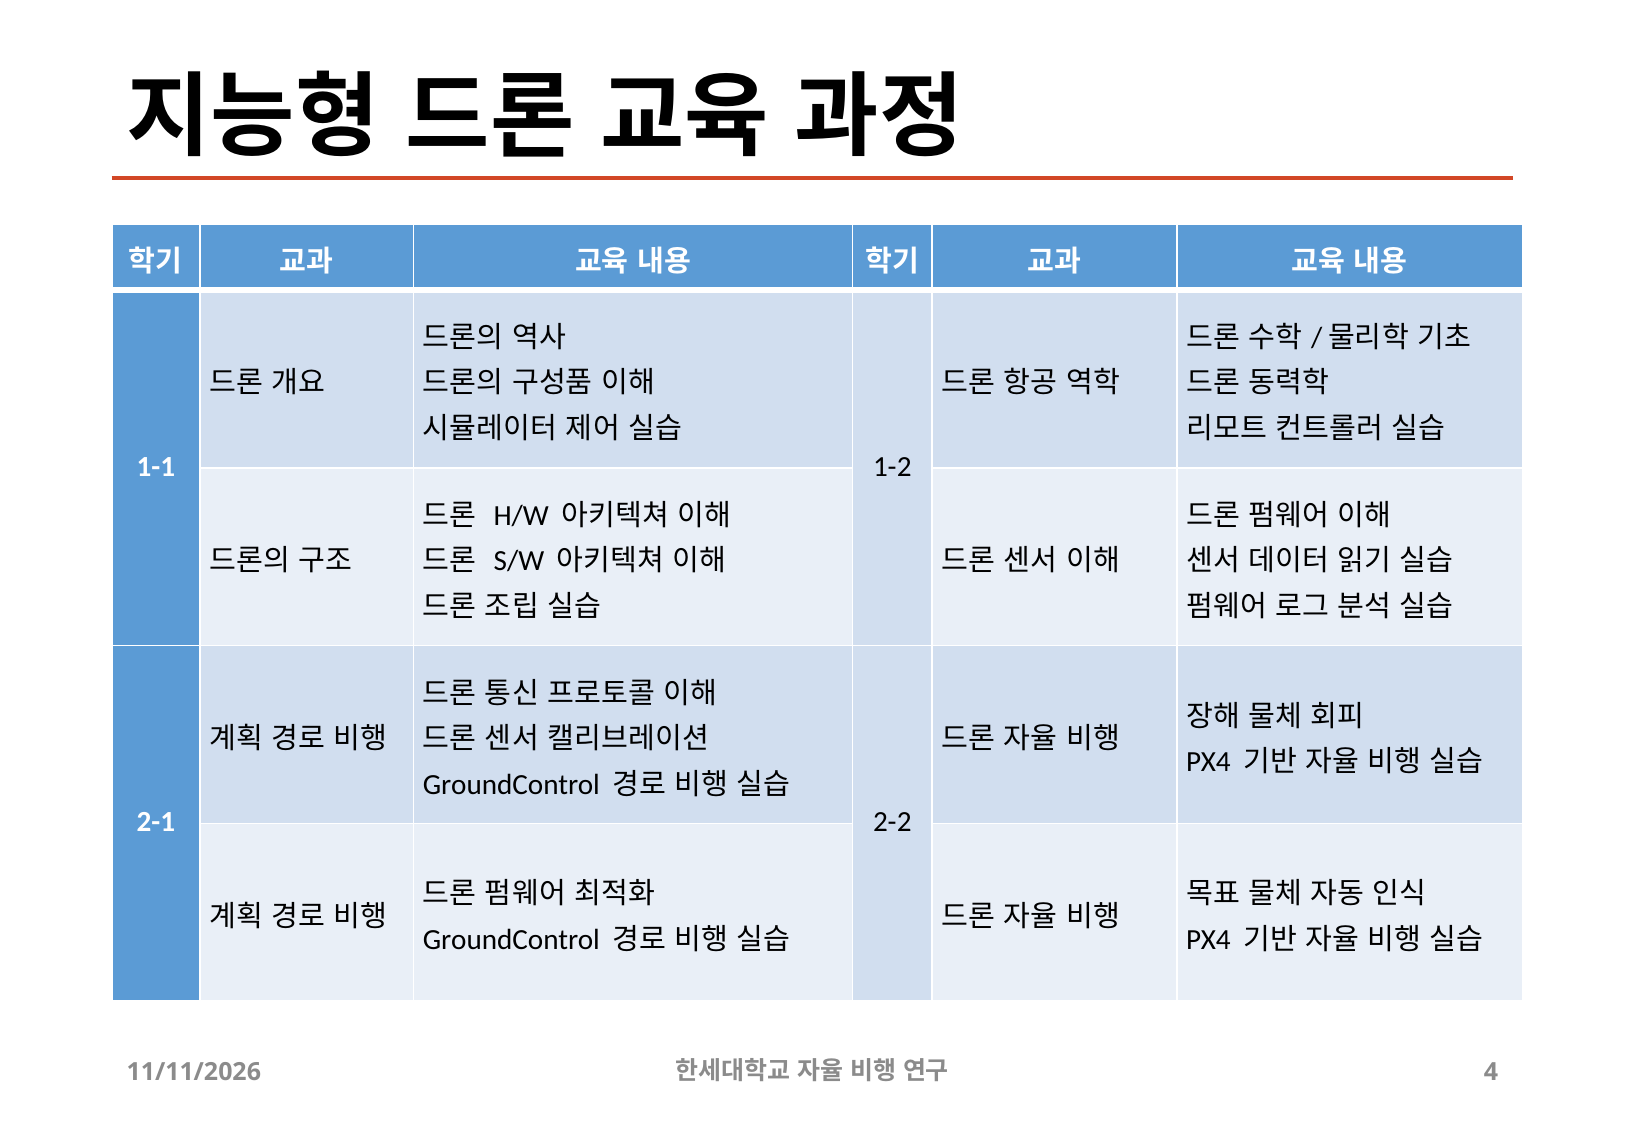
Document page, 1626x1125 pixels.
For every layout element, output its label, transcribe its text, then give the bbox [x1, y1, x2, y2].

table_header 교과 [201, 225, 413, 287]
table_cell 드론 센서 이해 [933, 469, 1176, 645]
table_cell 드론 통신 프로토콜 이해 드론 센서 캘리브레이션 GroundControl 경로 비행 실습 [414, 646, 852, 823]
table_cell 1-2 [853, 293, 931, 645]
table_cell 드론의 역사 드론의 구성품 이해 시뮬레이터 제어 실습 [414, 293, 852, 467]
table_cell 드론 항공 역학 [933, 293, 1176, 467]
table_header 교과 [933, 225, 1176, 287]
table_cell 2-1 [113, 646, 199, 1000]
footer 한세대학교 자율 비행 연구 [538, 1042, 1087, 1103]
table_cell 장해 물체 회피 PX4 기반 자율 비행 실습 [1178, 646, 1522, 823]
table_cell 드론 H/W 아키텍쳐 이해 드론 S/W 아키텍쳐 이해 드론 조립 실습 [414, 469, 852, 645]
table_header 학기 [113, 225, 199, 287]
table_header 학기 [853, 225, 931, 287]
table_cell 계획 경로 비행 [201, 646, 413, 823]
slide_number 4 [1433, 1042, 1514, 1103]
table_cell 드론 수학/물리학 기초 드론 동력학 리모트 컨트롤러 실습 [1178, 293, 1522, 467]
table_cell 드론 자율 비행 [933, 824, 1176, 1000]
table_cell 드론 개요 [201, 293, 413, 467]
table_cell 1-1 [113, 293, 199, 645]
table_cell 계획 경로 비행 [201, 824, 413, 1000]
table_cell 드론의 구조 [201, 469, 413, 645]
table_cell 목표 물체 자동 인식 PX4 기반 자율 비행 실습 [1178, 824, 1522, 1000]
title 지능형 드론 교육 과정 [111, 59, 1514, 179]
table_header 교육 내용 [1178, 225, 1522, 287]
table_cell 2-2 [853, 646, 931, 1000]
table_cell 드론 펌웨어 이해 센서 데이터 읽기 실습 펌웨어 로그 분석 실습 [1178, 469, 1522, 645]
table_header 교육 내용 [414, 225, 852, 287]
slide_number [111, 1042, 303, 1103]
table_cell 드론 펌웨어 최적화 GroundControl 경로 비행 실습 [414, 824, 852, 1000]
table_cell 드론 자율 비행 [933, 646, 1176, 823]
